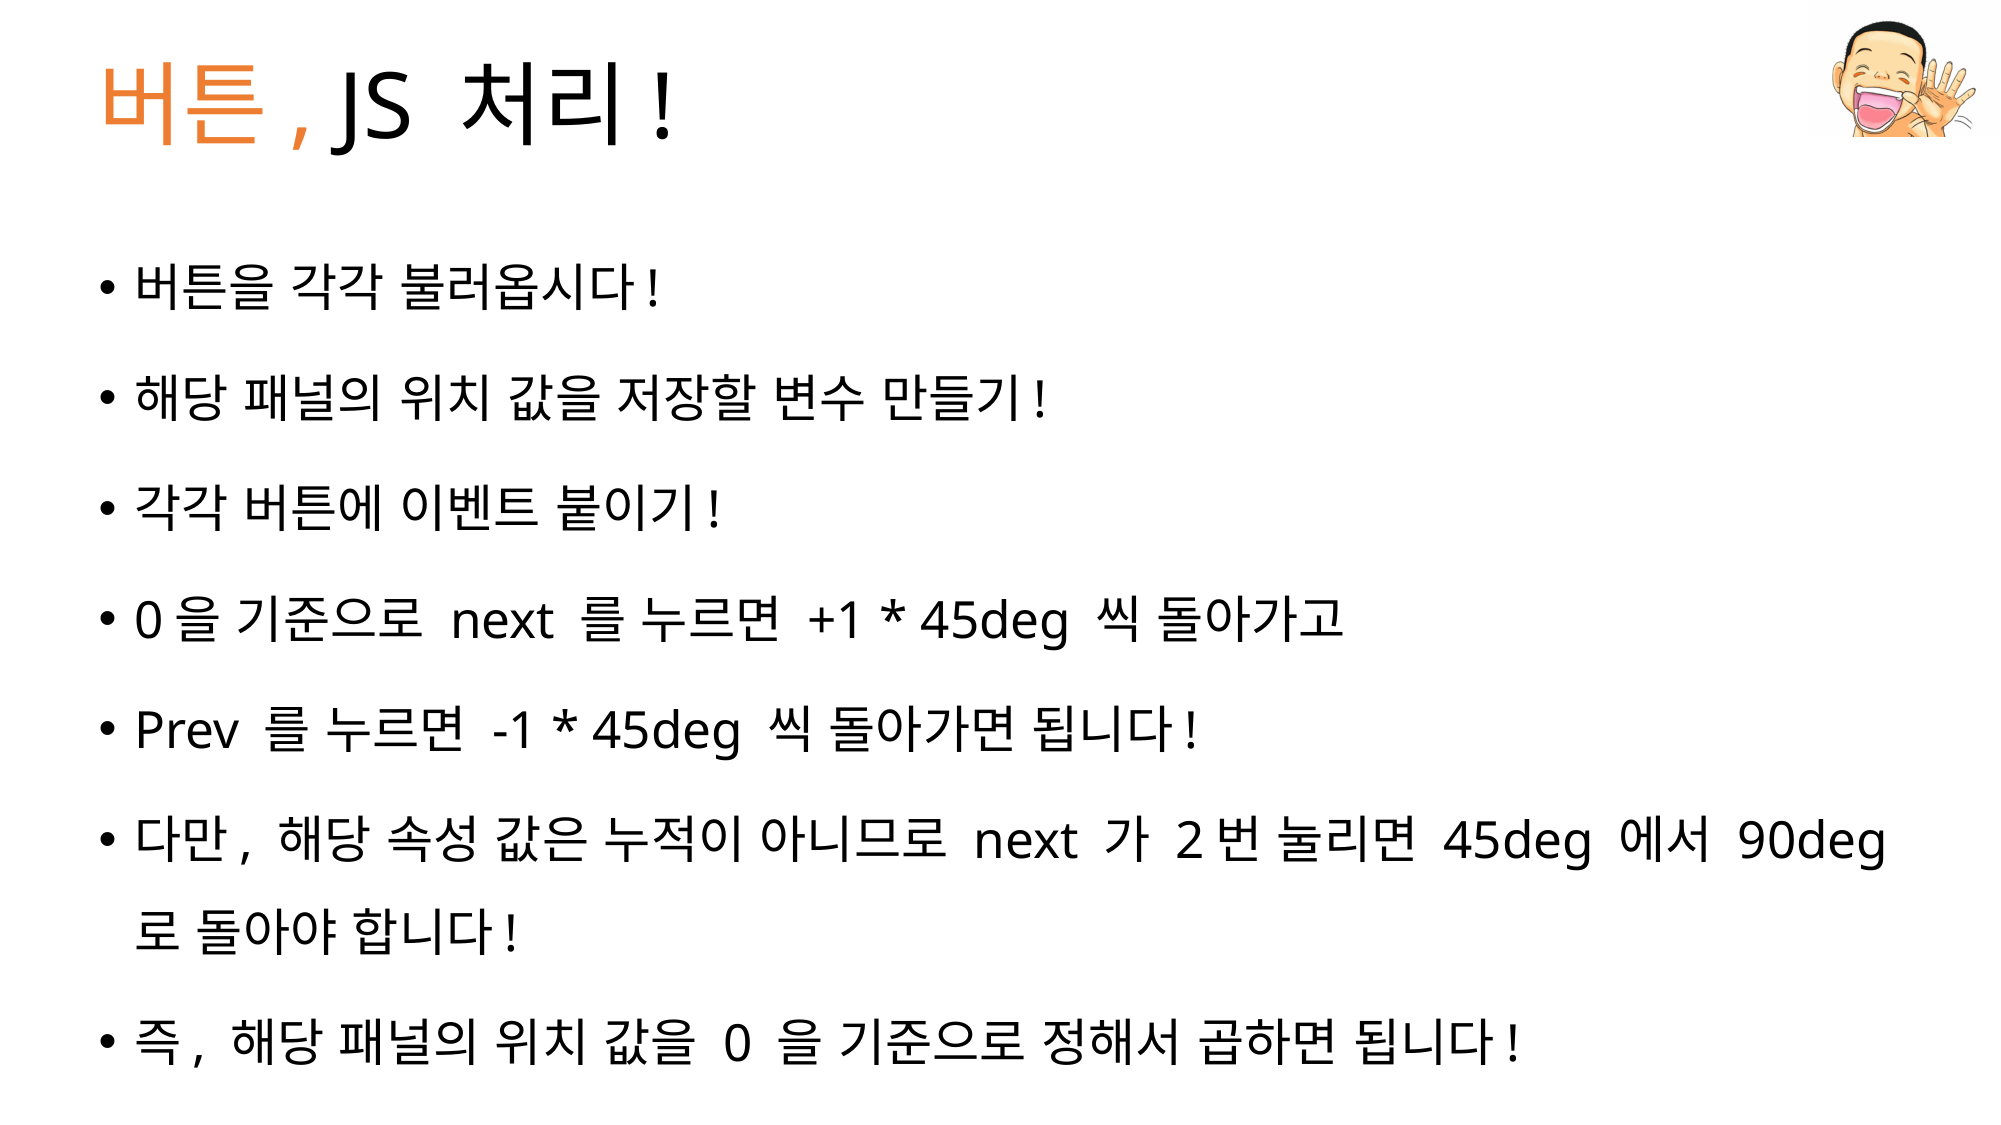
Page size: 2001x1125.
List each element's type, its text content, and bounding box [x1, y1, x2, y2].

picture [1931, 0, 2000, 137]
title 버튼, JS 처리! [83, 0, 1931, 217]
list 버튼을 각각 불러옵시다! 해당 패널의 위치 값을 저장할 변수 만들기! 각각 버튼에 이벤트 붙이기! 0을 기준으로 next 를 누르면 +1 * 45deg 씩 돌아가고 Prev 를 누르면 -1 * 45deg 씩 돌아가면 됩니다! 다만, 해당 속성 값은 누적이 아니므로 next 가 2번 눌리면 45deg 에서 90deg 로 돌아야 합니다! 즉, 해당 패널의 위치 값을 0 을 기준으로 정해서 곱하면 됩니다! [83, 217, 1931, 1085]
